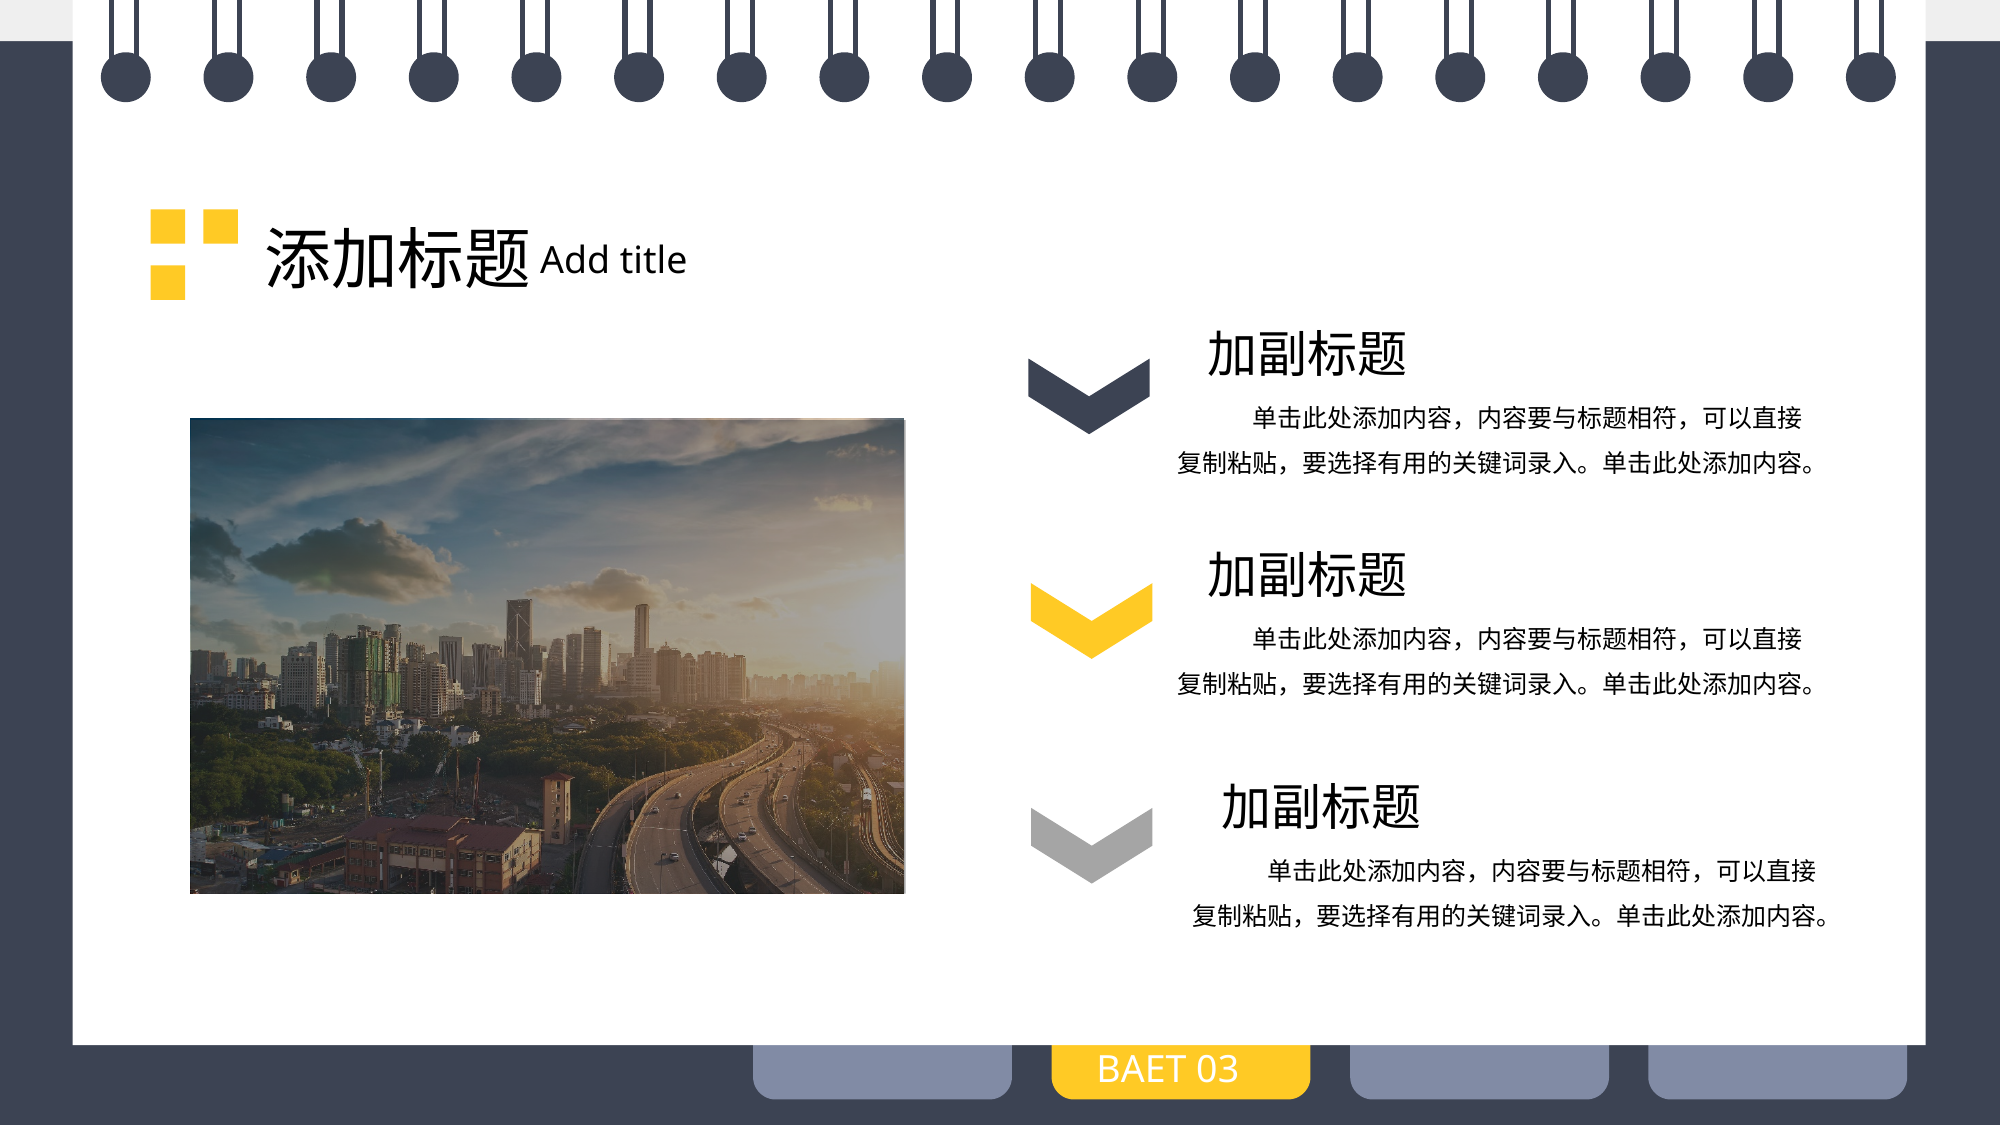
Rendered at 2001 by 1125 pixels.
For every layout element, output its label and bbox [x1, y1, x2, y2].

text_box [150, 209, 238, 300]
text_box [752, 1046, 1014, 1101]
text_box [72, 0, 1926, 1046]
text_box [190, 418, 906, 894]
text_box [1051, 1046, 1311, 1100]
text_box [0, 42, 2000, 1125]
text_box [1349, 1046, 1611, 1101]
text_box [1647, 1046, 1909, 1101]
text_box [0, 0, 72, 42]
text_box [1926, 0, 2000, 42]
